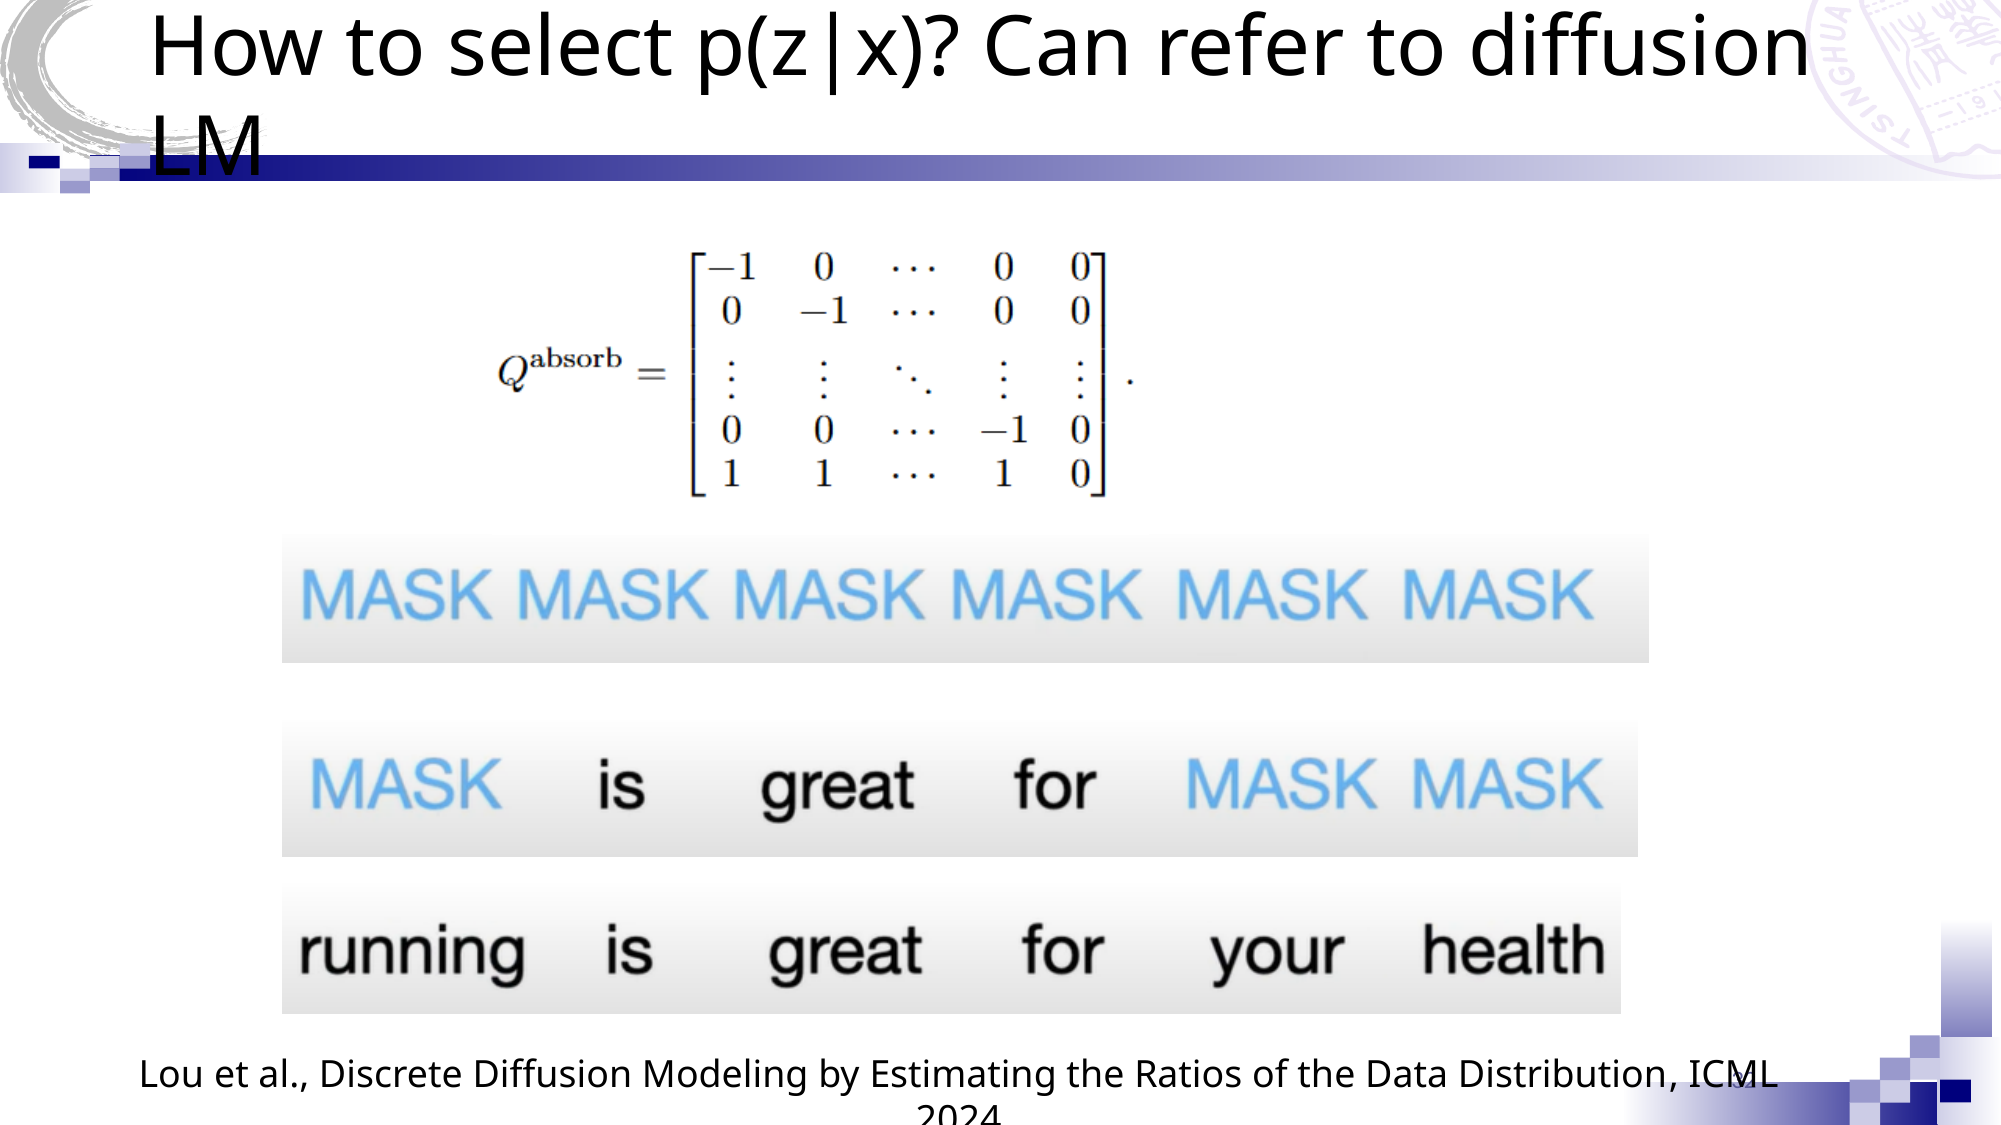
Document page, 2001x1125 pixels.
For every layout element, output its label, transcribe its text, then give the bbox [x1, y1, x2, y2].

picture [282, 720, 1638, 857]
picture [0, 0, 267, 168]
picture [282, 234, 1649, 663]
title How to select p(z|x)? Can refer to diffusion LM [133, 1, 1900, 183]
picture [282, 870, 1621, 1014]
text_box Lou et al., Discrete Diffusion Modeling by Estimating the Ratios of the Data Distribution, ICML 2024 [114, 1042, 1804, 1125]
